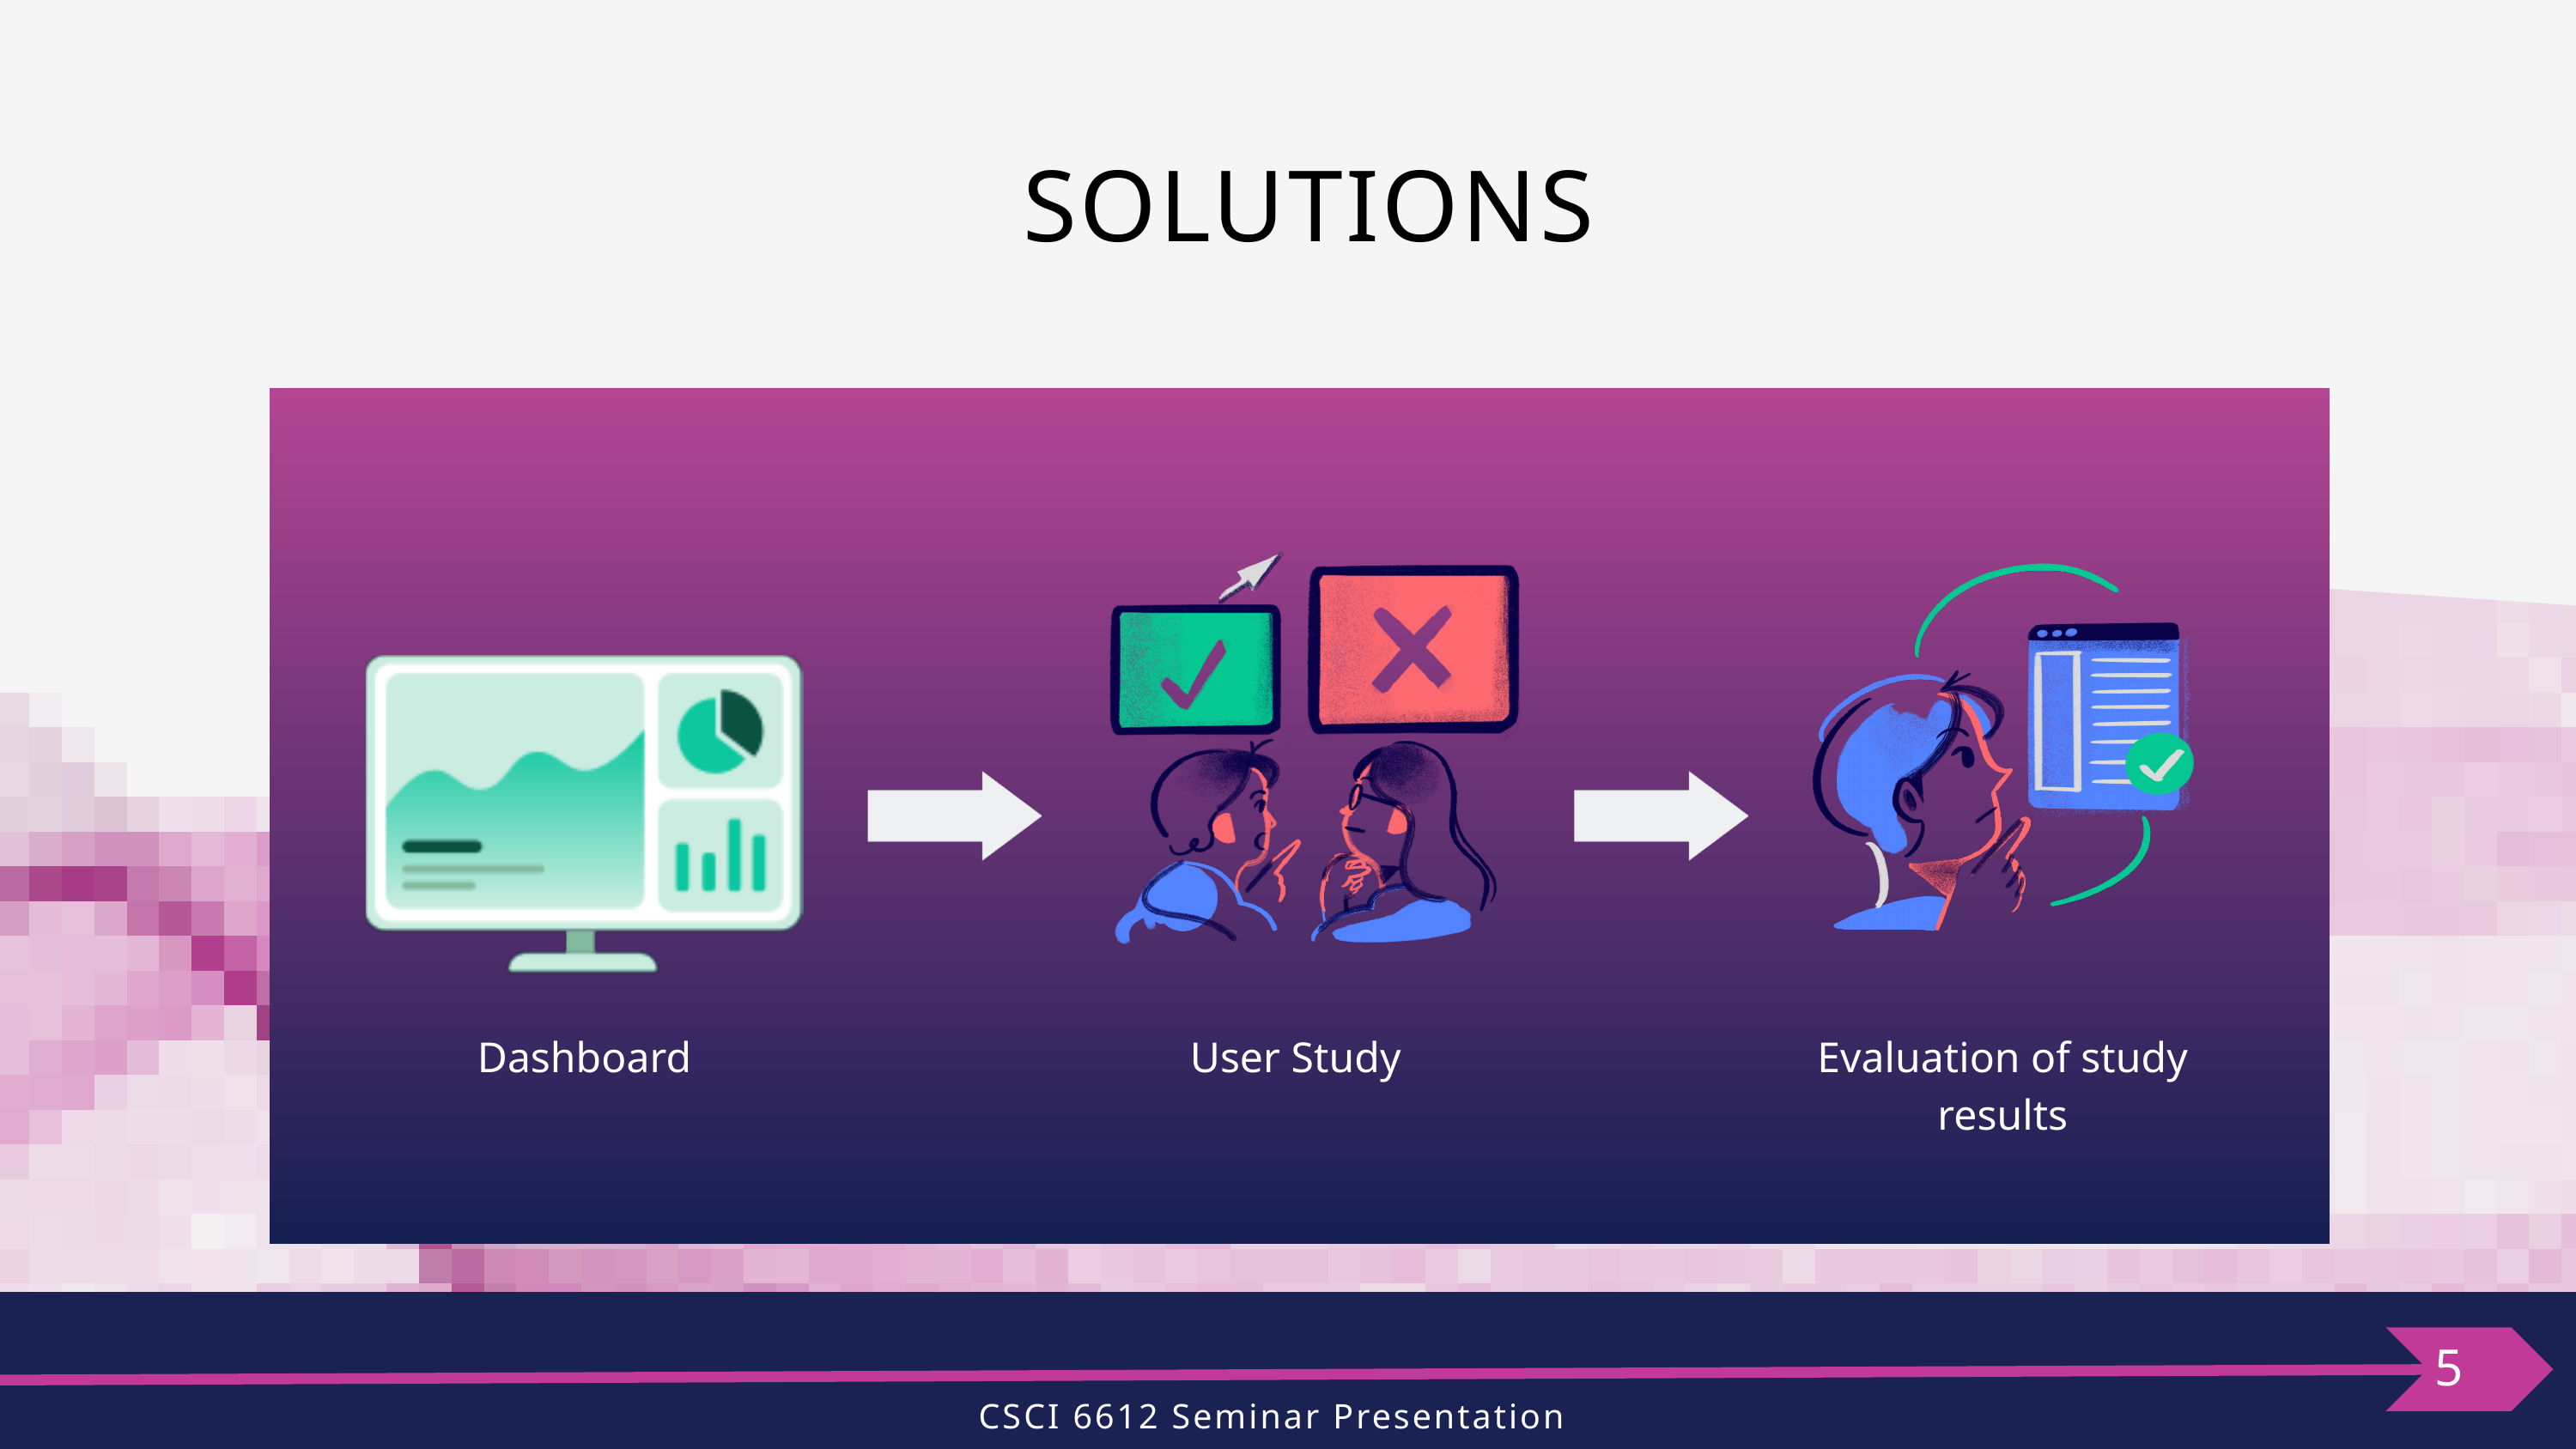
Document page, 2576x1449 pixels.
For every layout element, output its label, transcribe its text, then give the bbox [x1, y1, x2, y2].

text_box [0, 431, 1215, 1292]
text_box SOLUTIONS [924, 153, 1215, 262]
text_box CSCI 6612 Seminar Presentation [1419, 1397, 1567, 1436]
text_box CSCI 6612 Seminar Presentation [978, 1397, 1215, 1436]
text_box [1419, 589, 2576, 1292]
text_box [1218, 1253, 1413, 1449]
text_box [2385, 1327, 2554, 1412]
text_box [1218, 73, 1413, 385]
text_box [269, 387, 2330, 1244]
text_box SOLUTIONS [1419, 153, 1693, 262]
